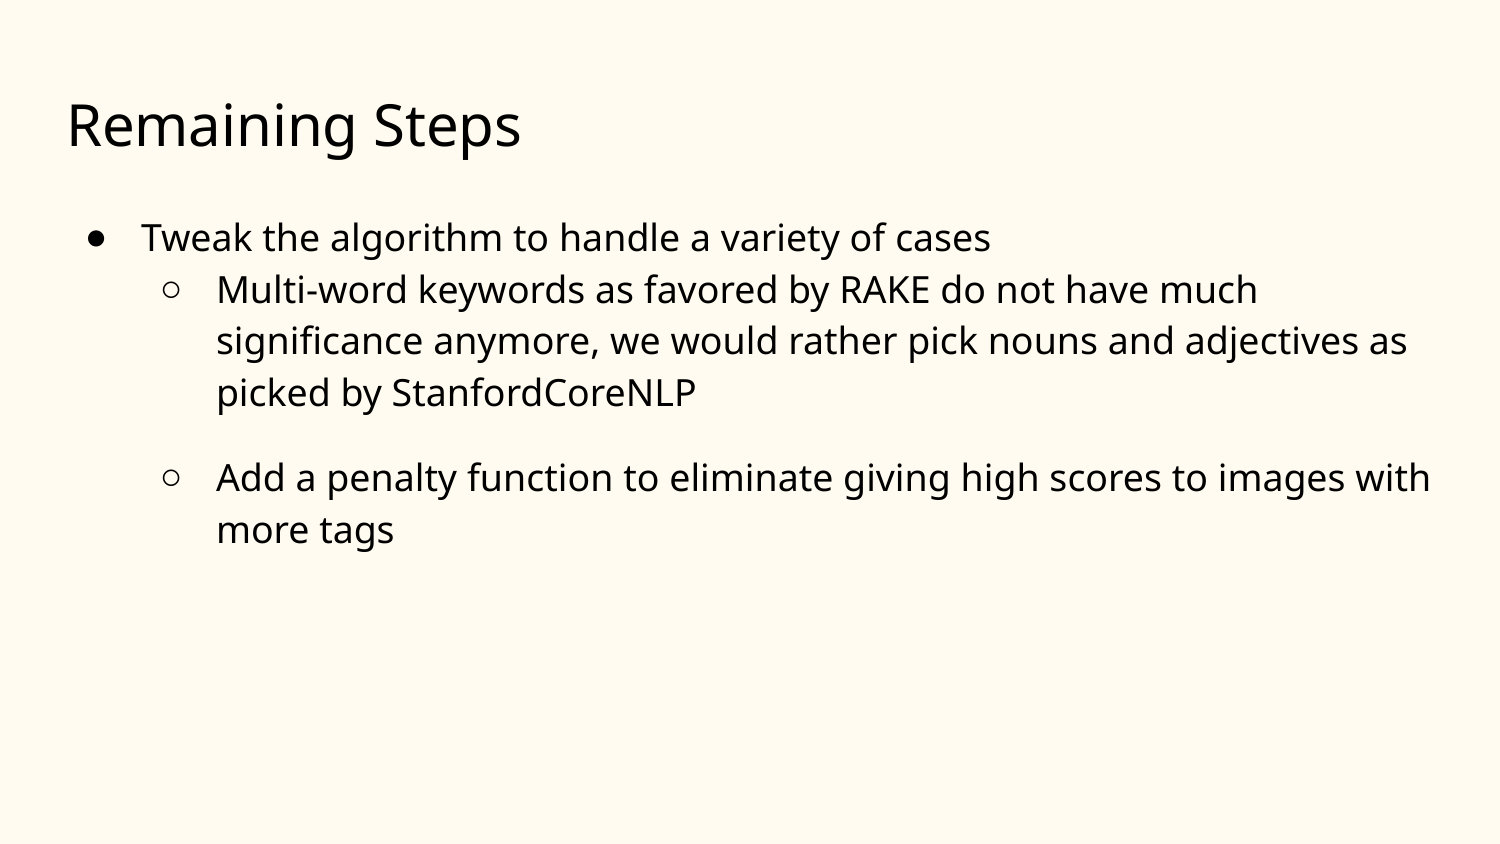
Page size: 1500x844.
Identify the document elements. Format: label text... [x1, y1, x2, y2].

title Remaining Steps [50, 72, 1450, 175]
list Tweak the algorithm to handle a variety of cases Multi-word keywords as favored by RAKE do not have much significance anymore, we would rather pick nouns and adjectives as picked by StanfordCoreNLP Add a penalty function to eliminate giving high scores to images with more tags [50, 191, 1450, 751]
